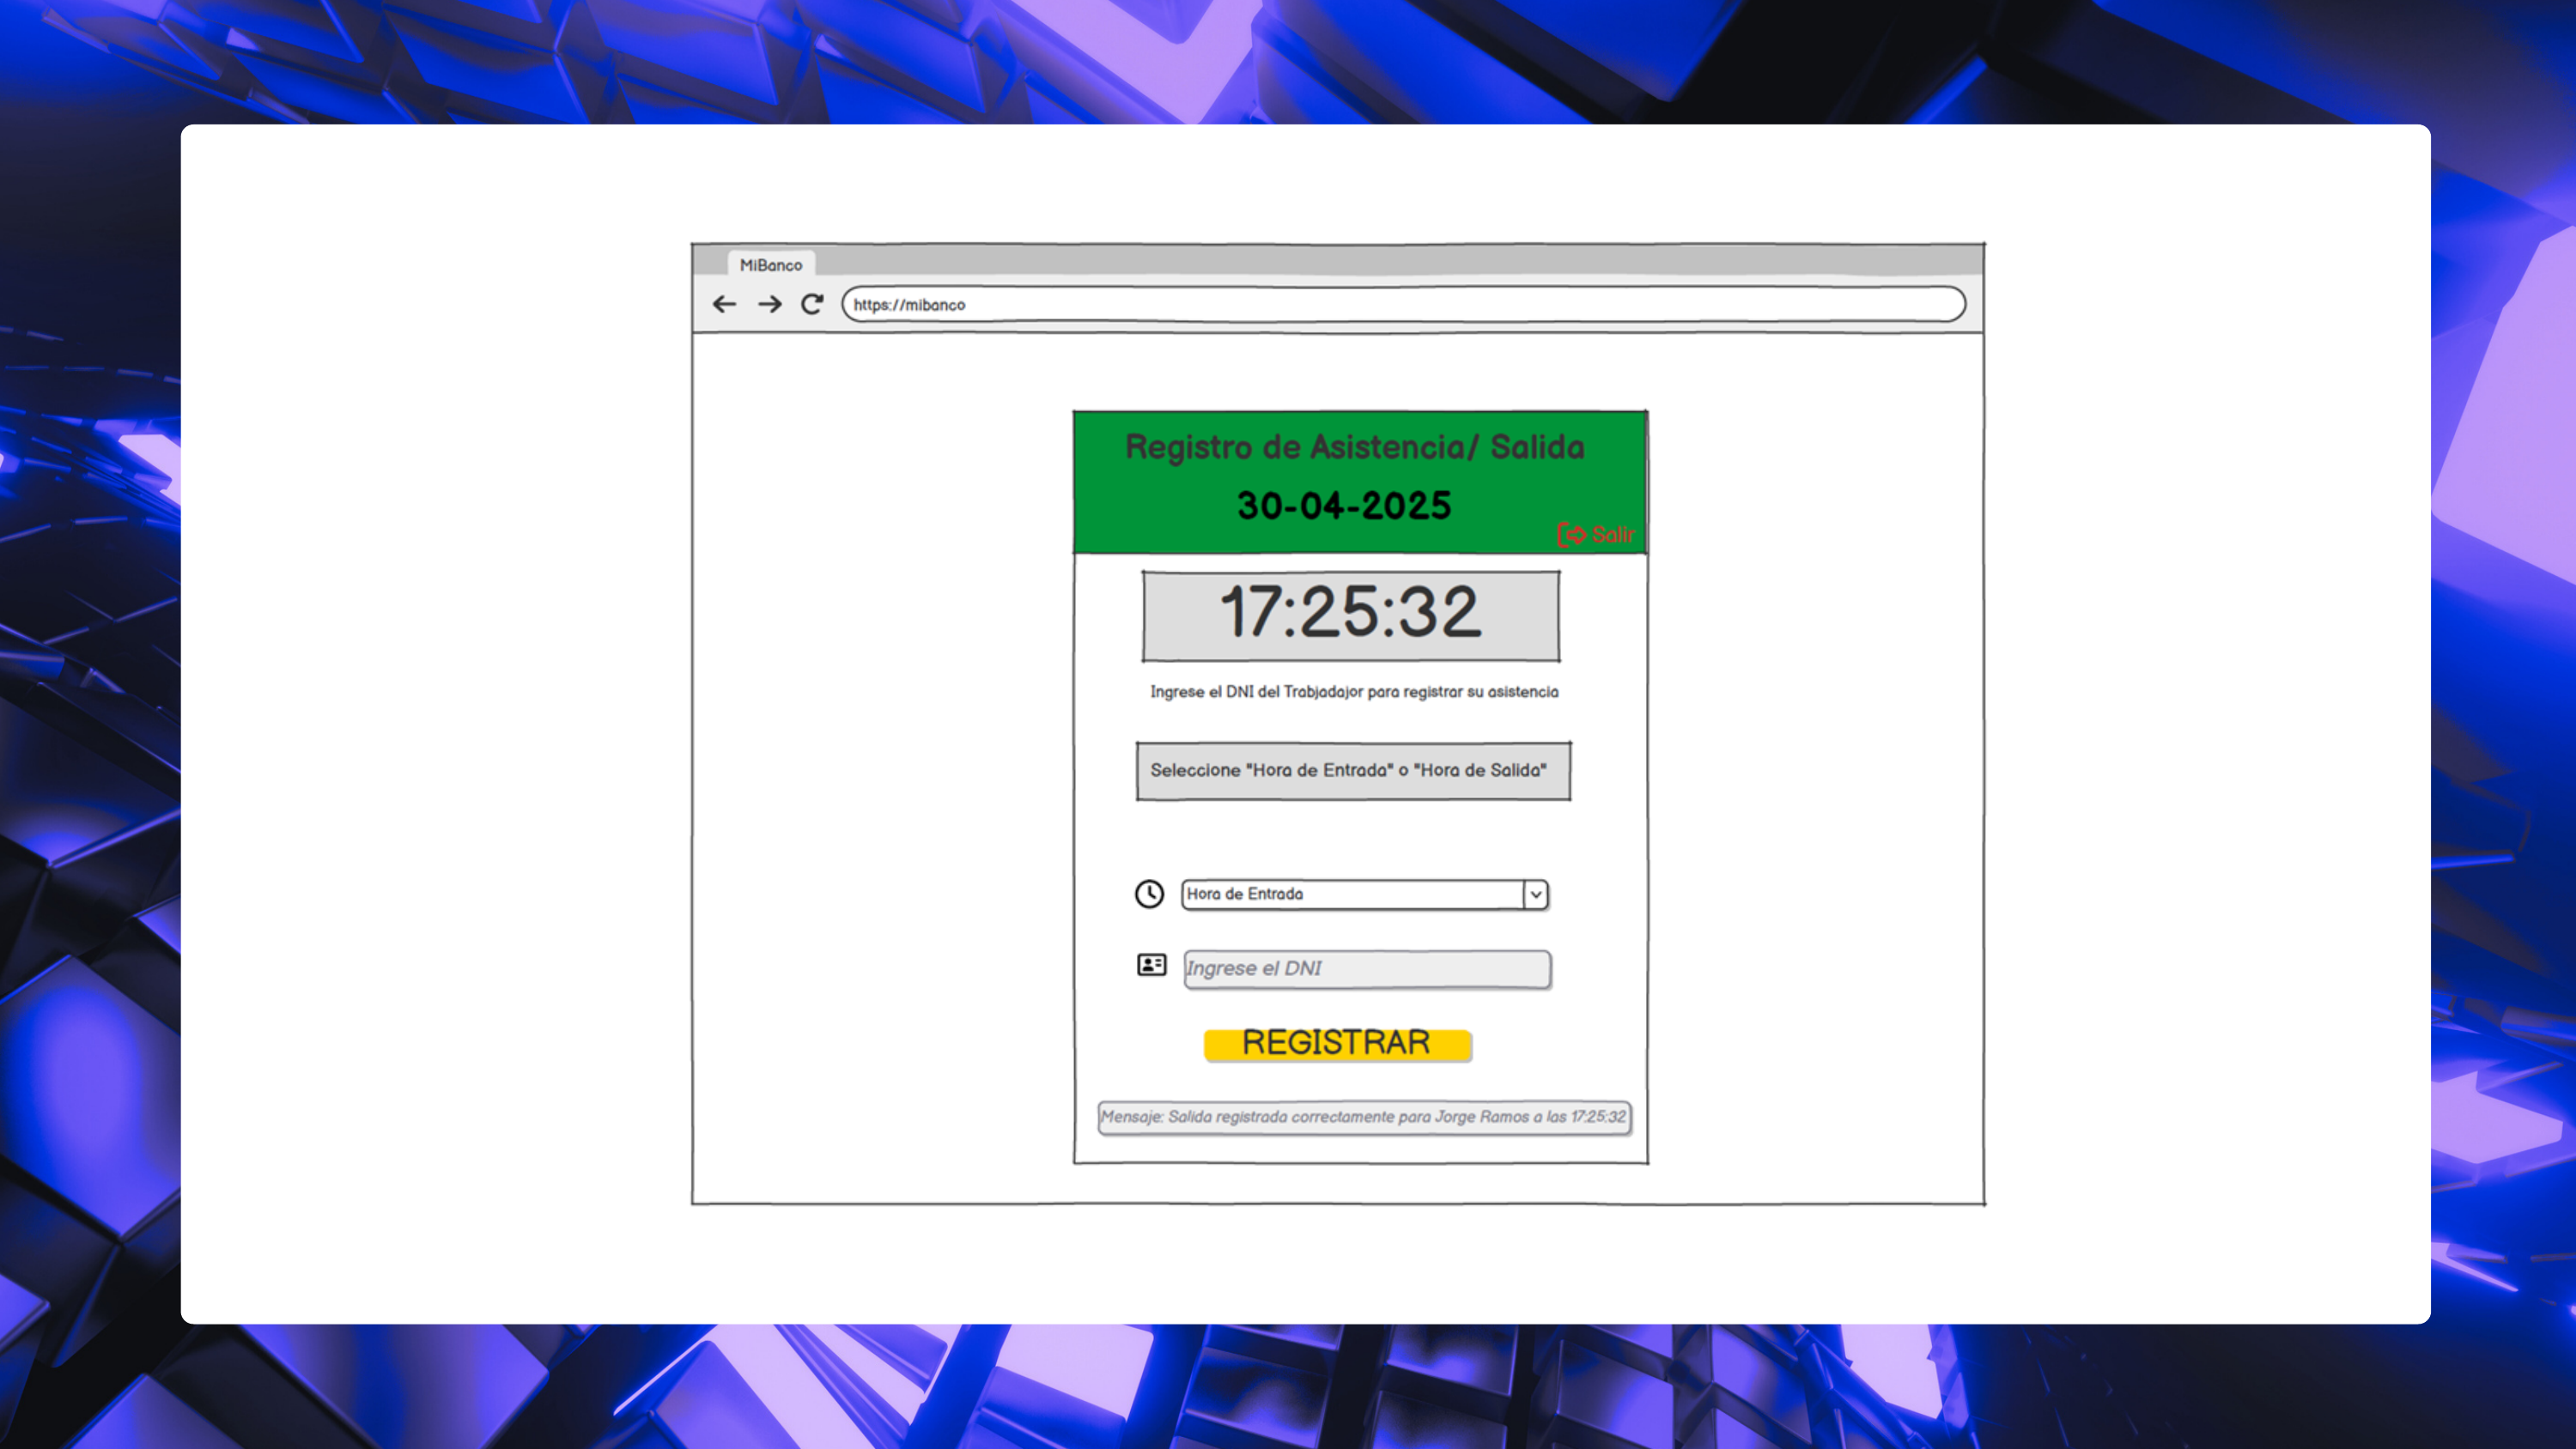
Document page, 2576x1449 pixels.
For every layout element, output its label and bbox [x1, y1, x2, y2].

text_box [180, 124, 2432, 1325]
text_box [0, 0, 2576, 1449]
